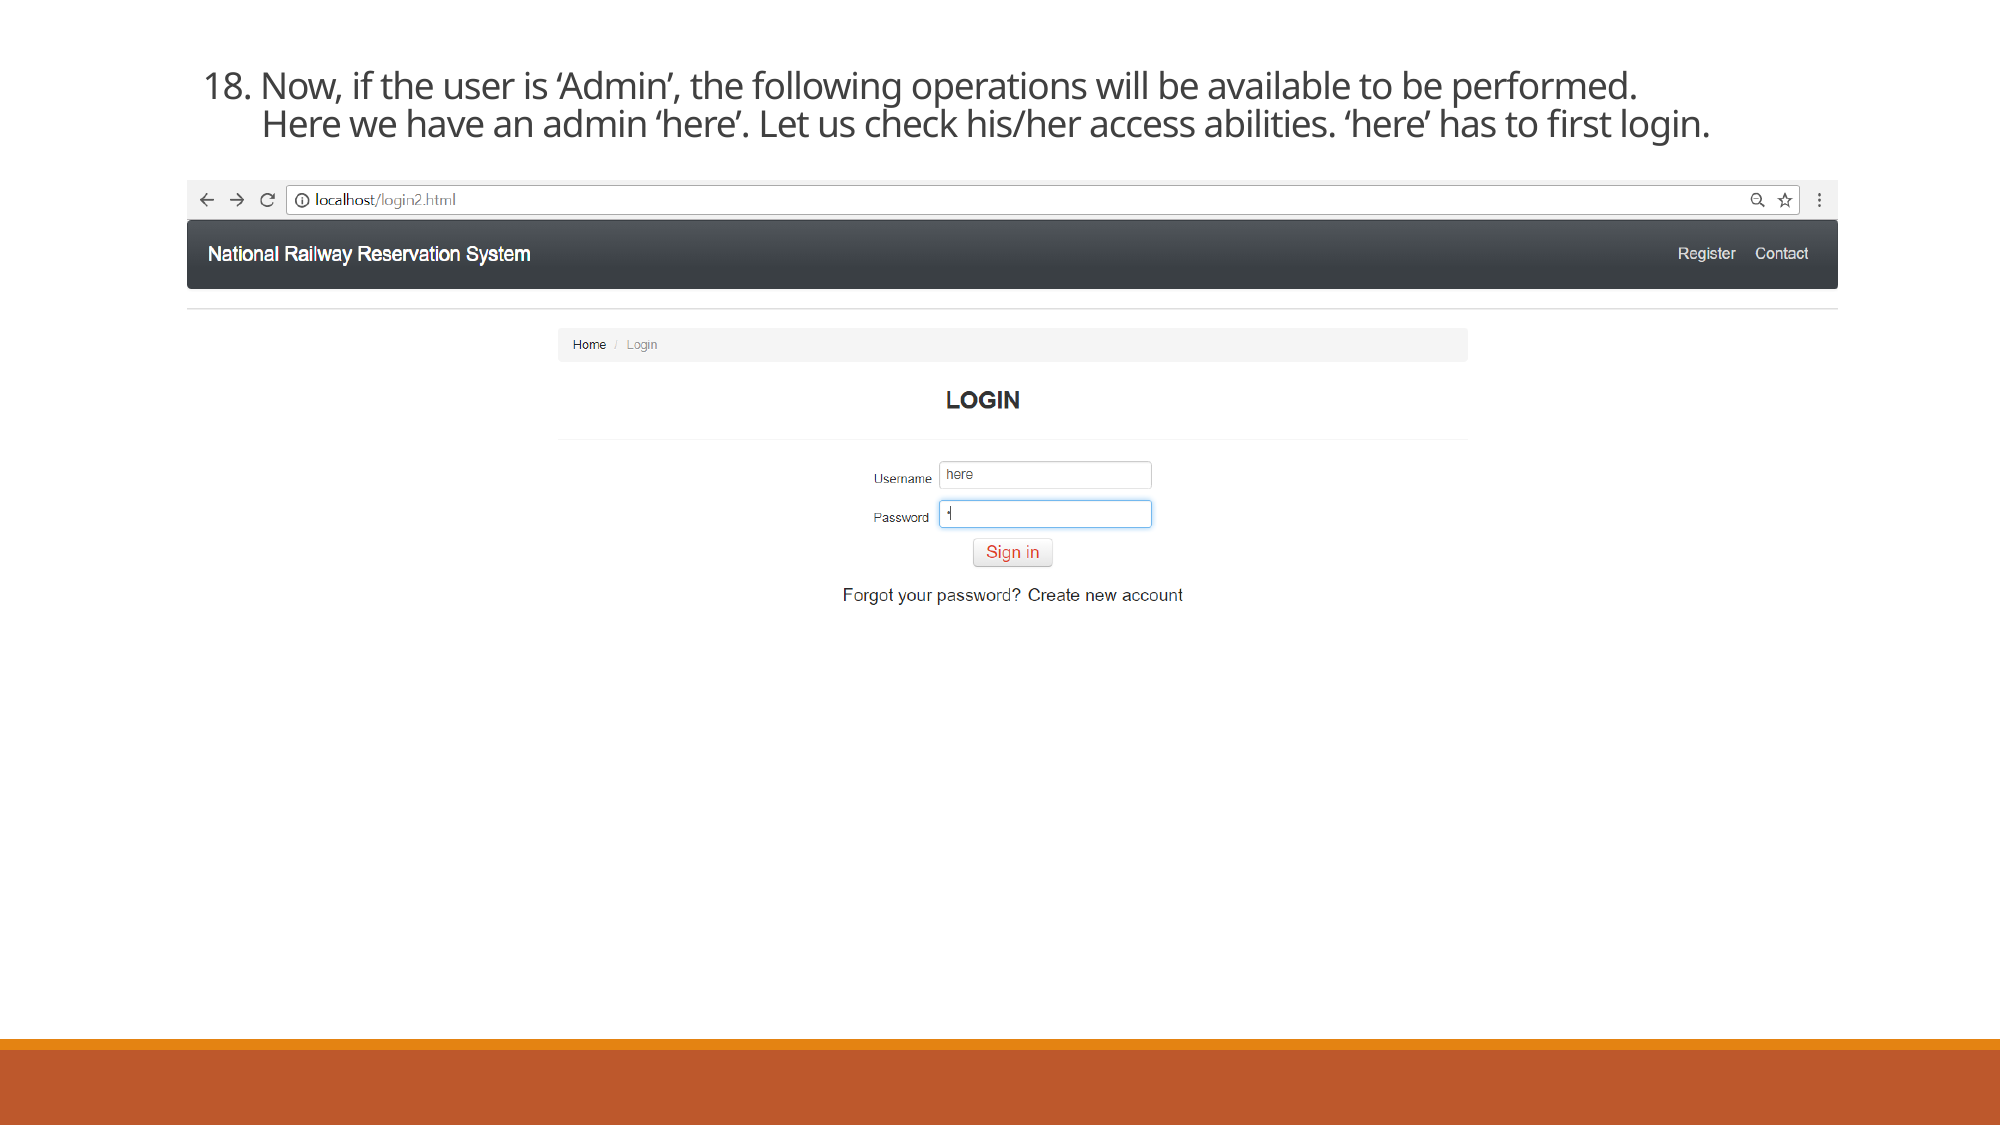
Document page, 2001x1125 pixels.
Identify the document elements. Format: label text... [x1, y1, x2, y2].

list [186, 180, 1838, 1032]
title 18. Now, if the user is ‘Admin’, the following operations will be available to be performed. Here we have an admin ‘here’. Let us check his/her access abilities. ‘here’ has to first login. [187, 61, 1838, 153]
